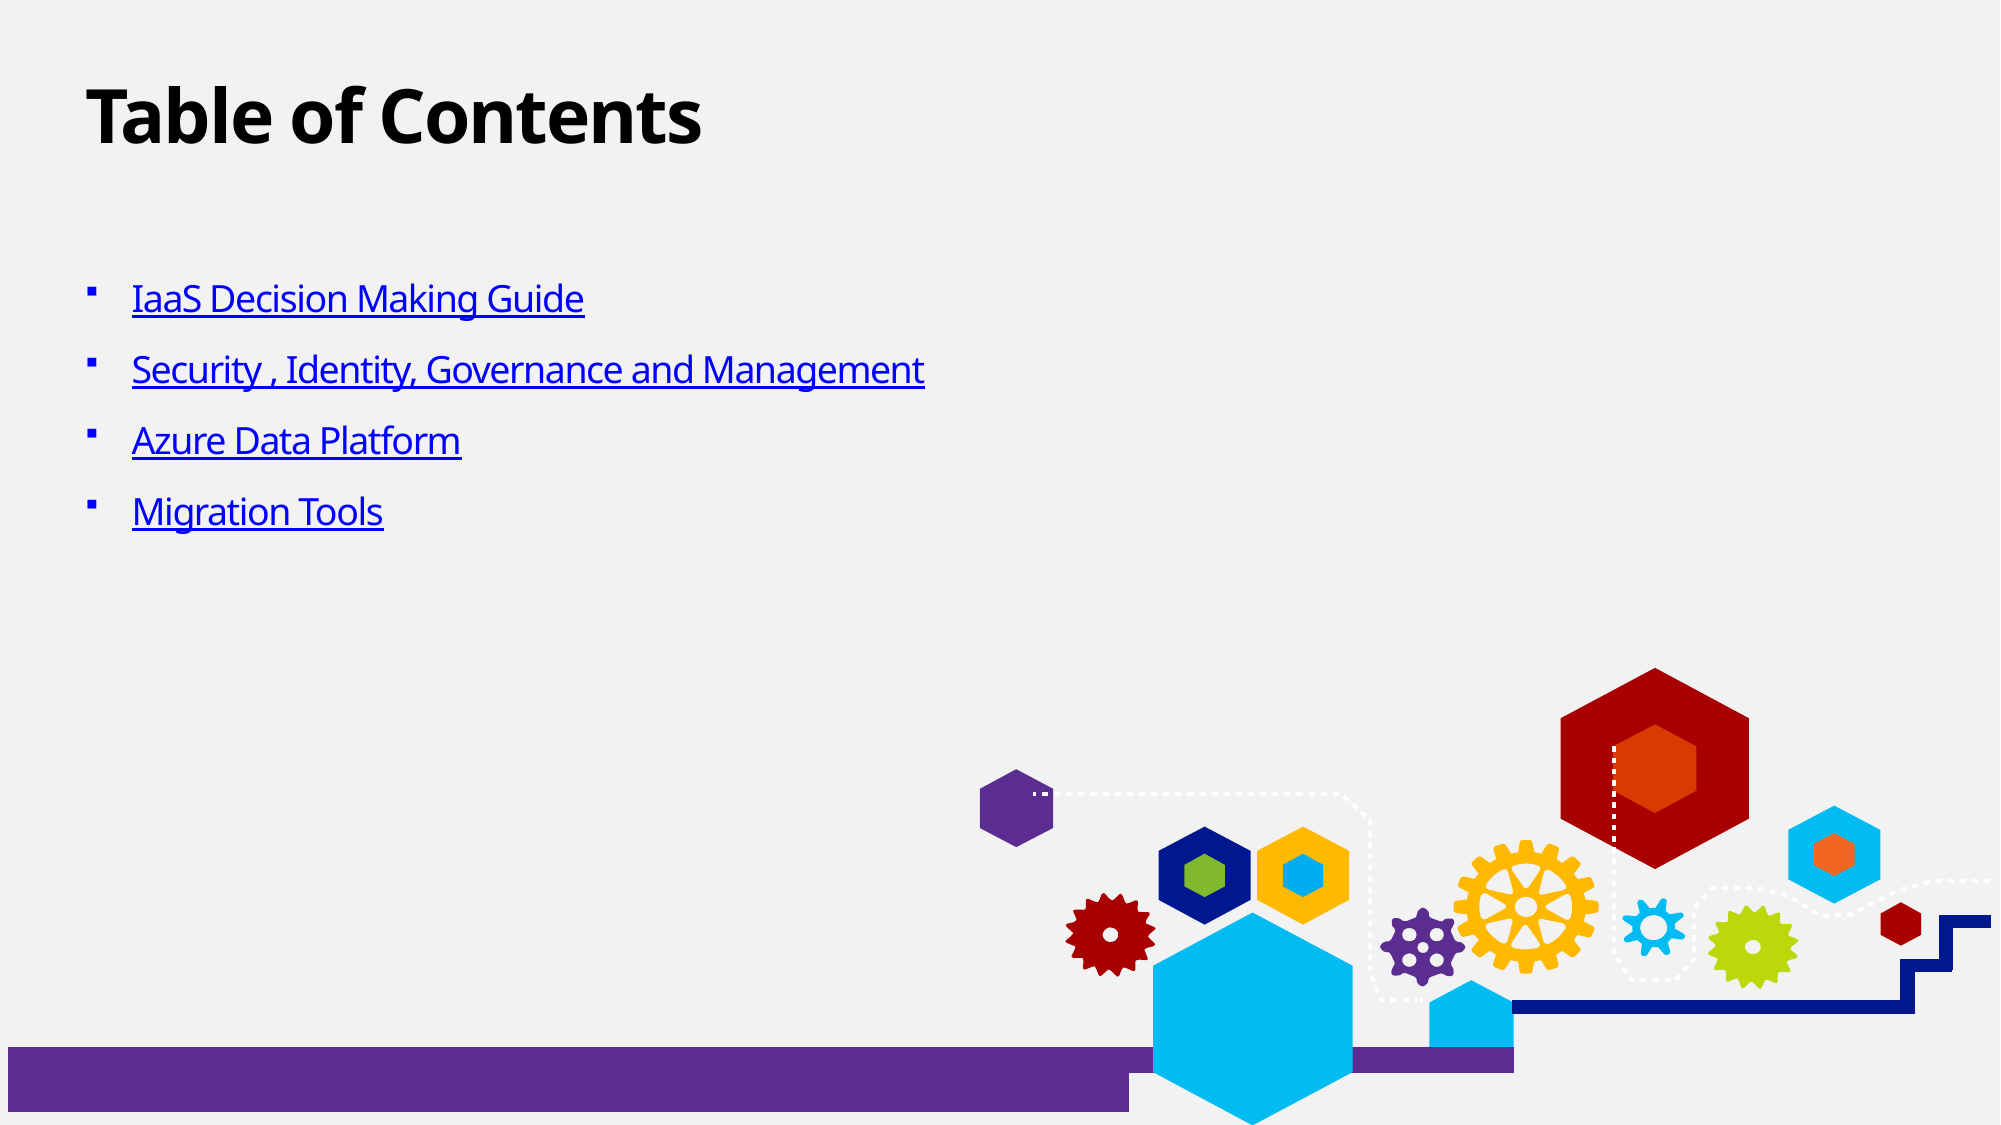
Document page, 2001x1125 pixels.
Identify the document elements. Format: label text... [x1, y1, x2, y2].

picture [7, 668, 1992, 1125]
title Table of Contents [85, 78, 1915, 202]
list IaaS Decision Making Guide Security , Identity, Governance and Management Azure Data Platform Migration Tools [85, 275, 1915, 611]
